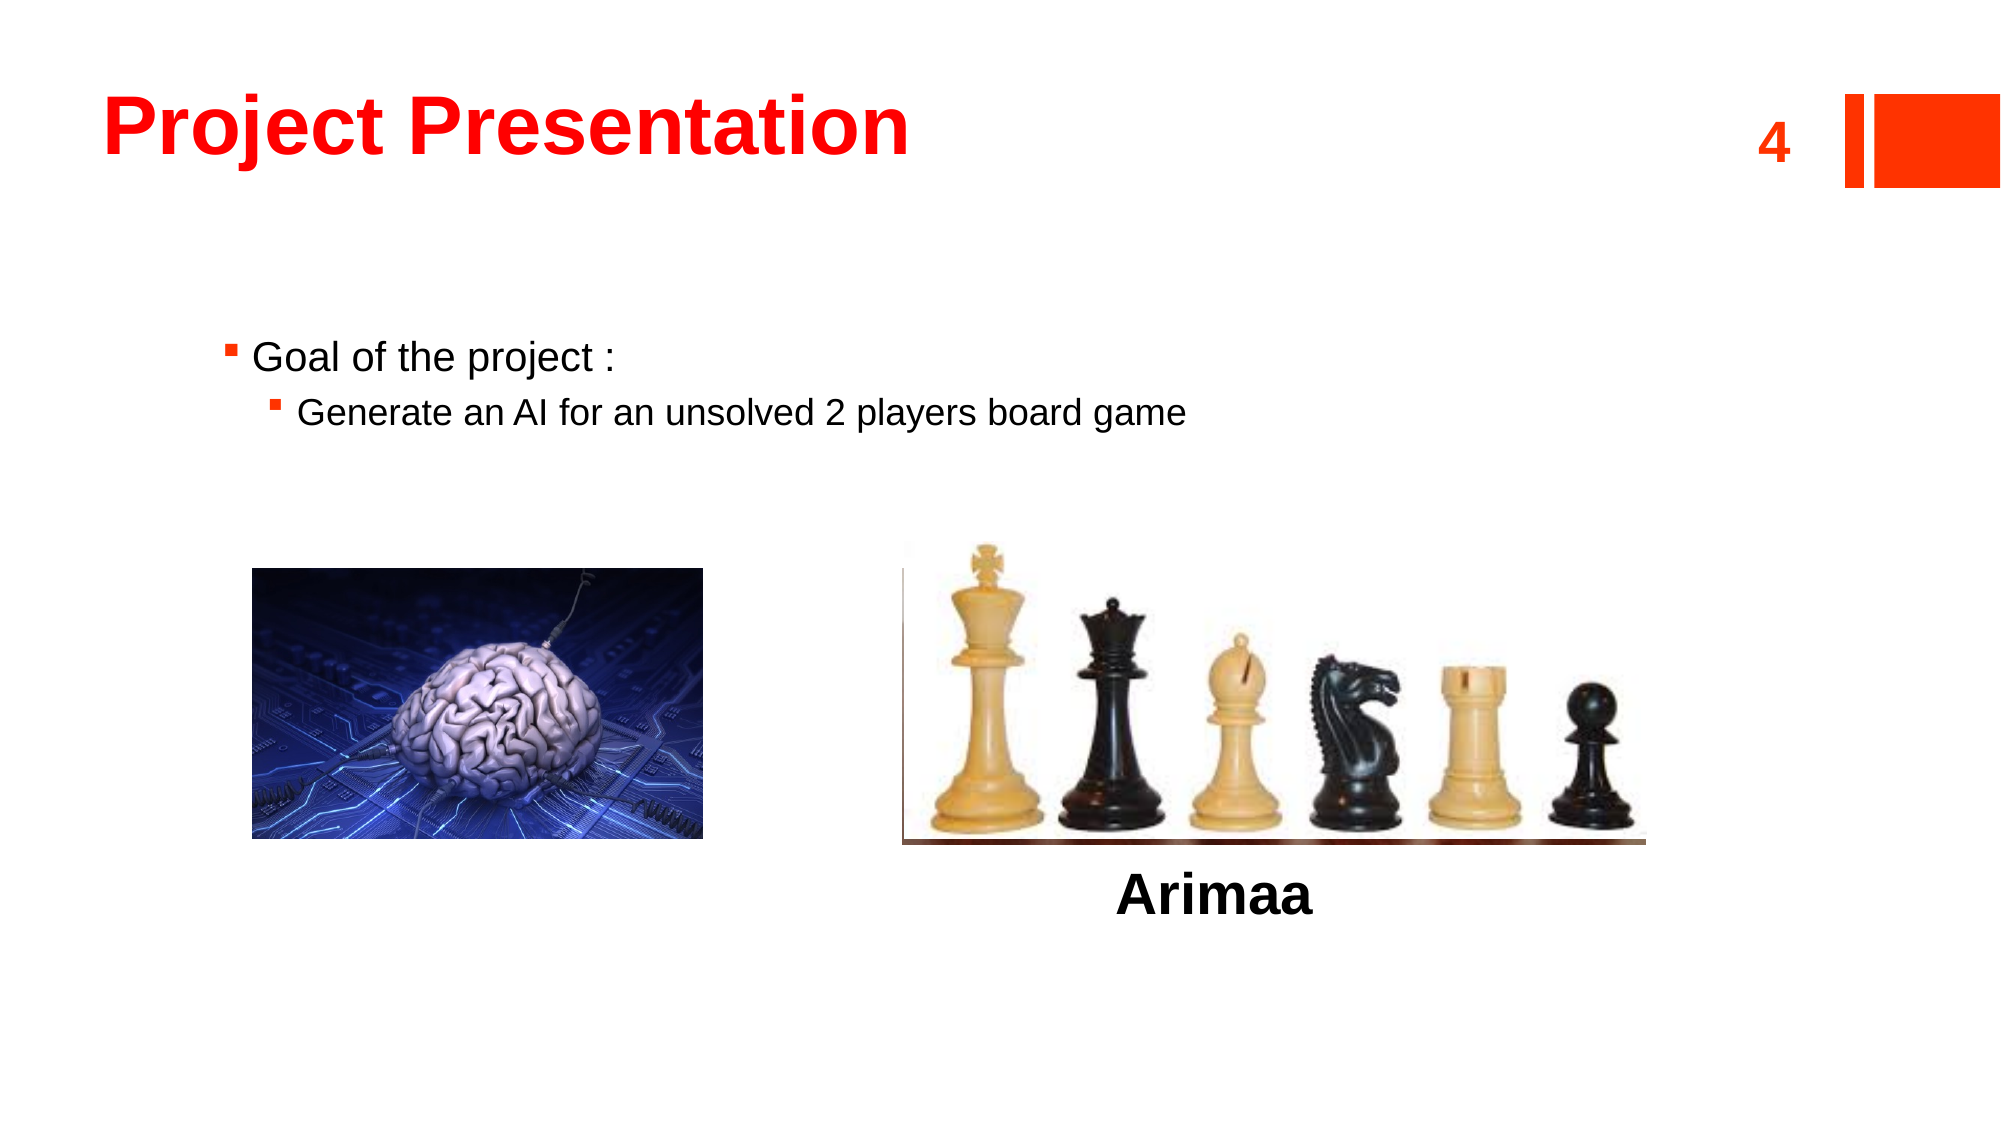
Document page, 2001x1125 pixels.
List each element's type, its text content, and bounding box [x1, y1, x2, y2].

text_box Arimaa [989, 857, 1440, 979]
picture [251, 568, 703, 839]
slide_number 4 [1599, 114, 1806, 165]
list Goal of the project : Generate an AI for an unsolved 2 players board game [199, 322, 1800, 904]
text_box Project Presentation [87, 55, 1842, 200]
picture [902, 540, 1648, 846]
